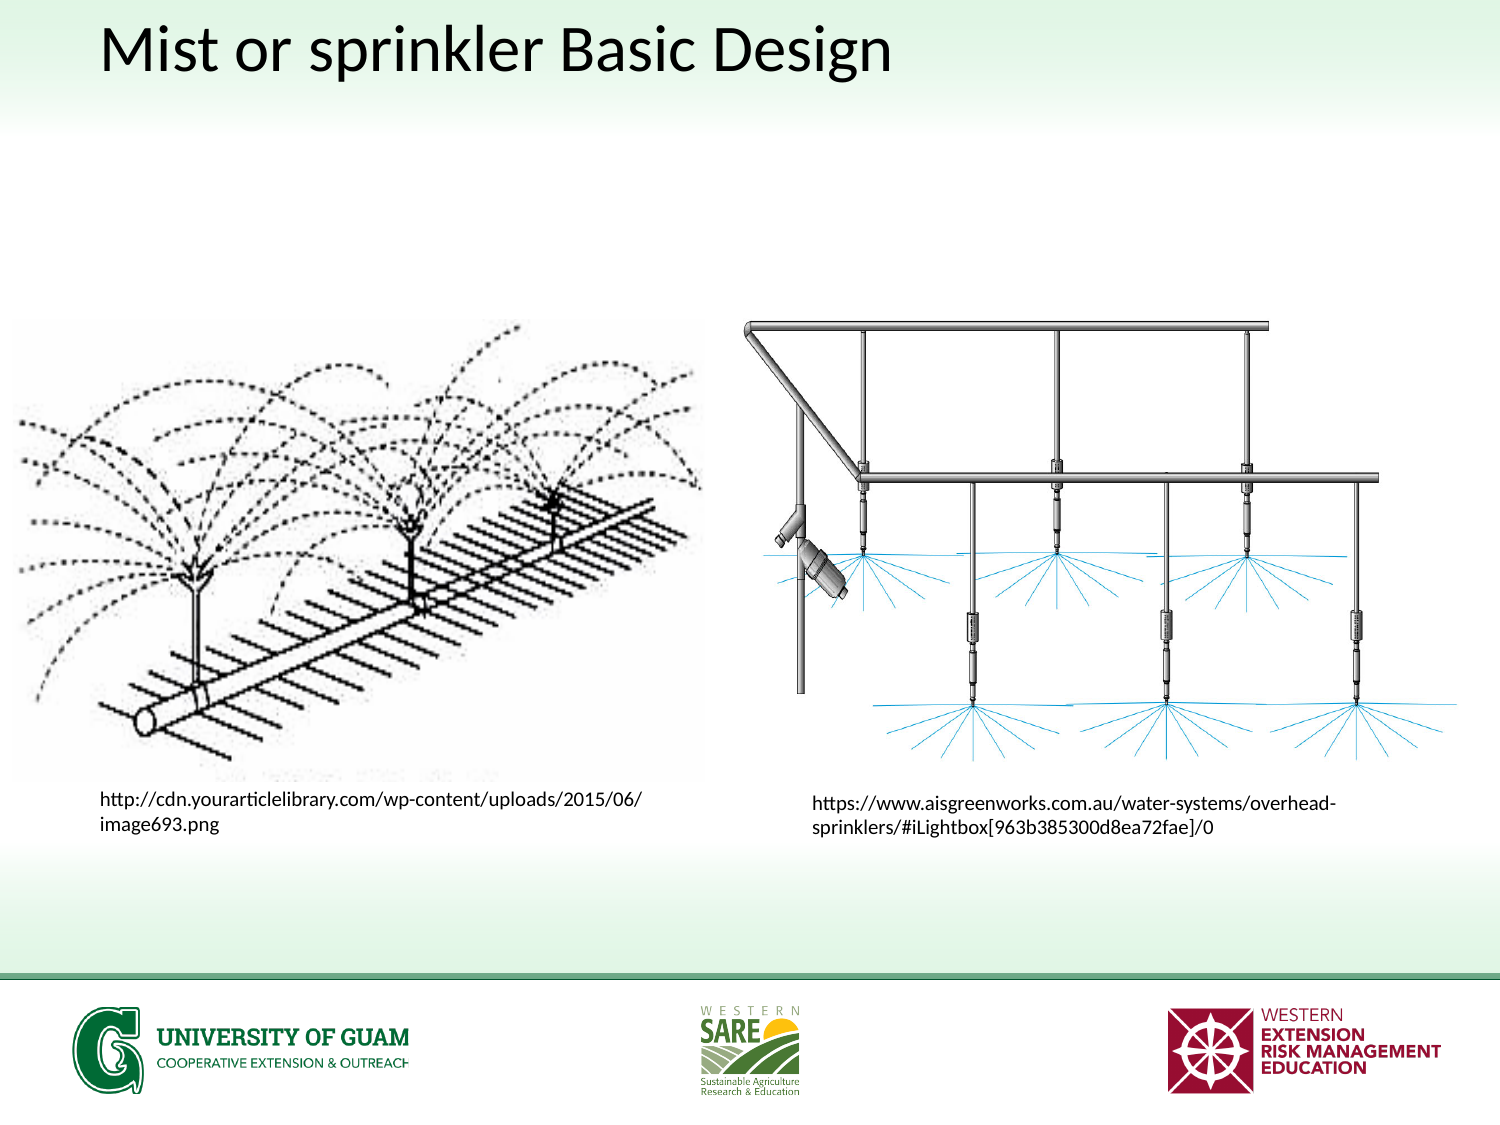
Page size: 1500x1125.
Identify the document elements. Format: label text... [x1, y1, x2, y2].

text_box https://www.aisgreenworks.com.au/water-systems/overhead-sprinklers/#iLightbox[963b385300d8ea72fae]/0 [797, 832, 1436, 847]
text_box http://cdn.yourarticlelibrary.com/wp-content/uploads/2015/06/image693.png [85, 782, 695, 844]
picture [1168, 1008, 1441, 1094]
picture [12, 319, 705, 782]
picture [734, 271, 1476, 832]
title Mist or sprinkler Basic Design [85, 6, 1436, 194]
picture [689, 994, 811, 1107]
